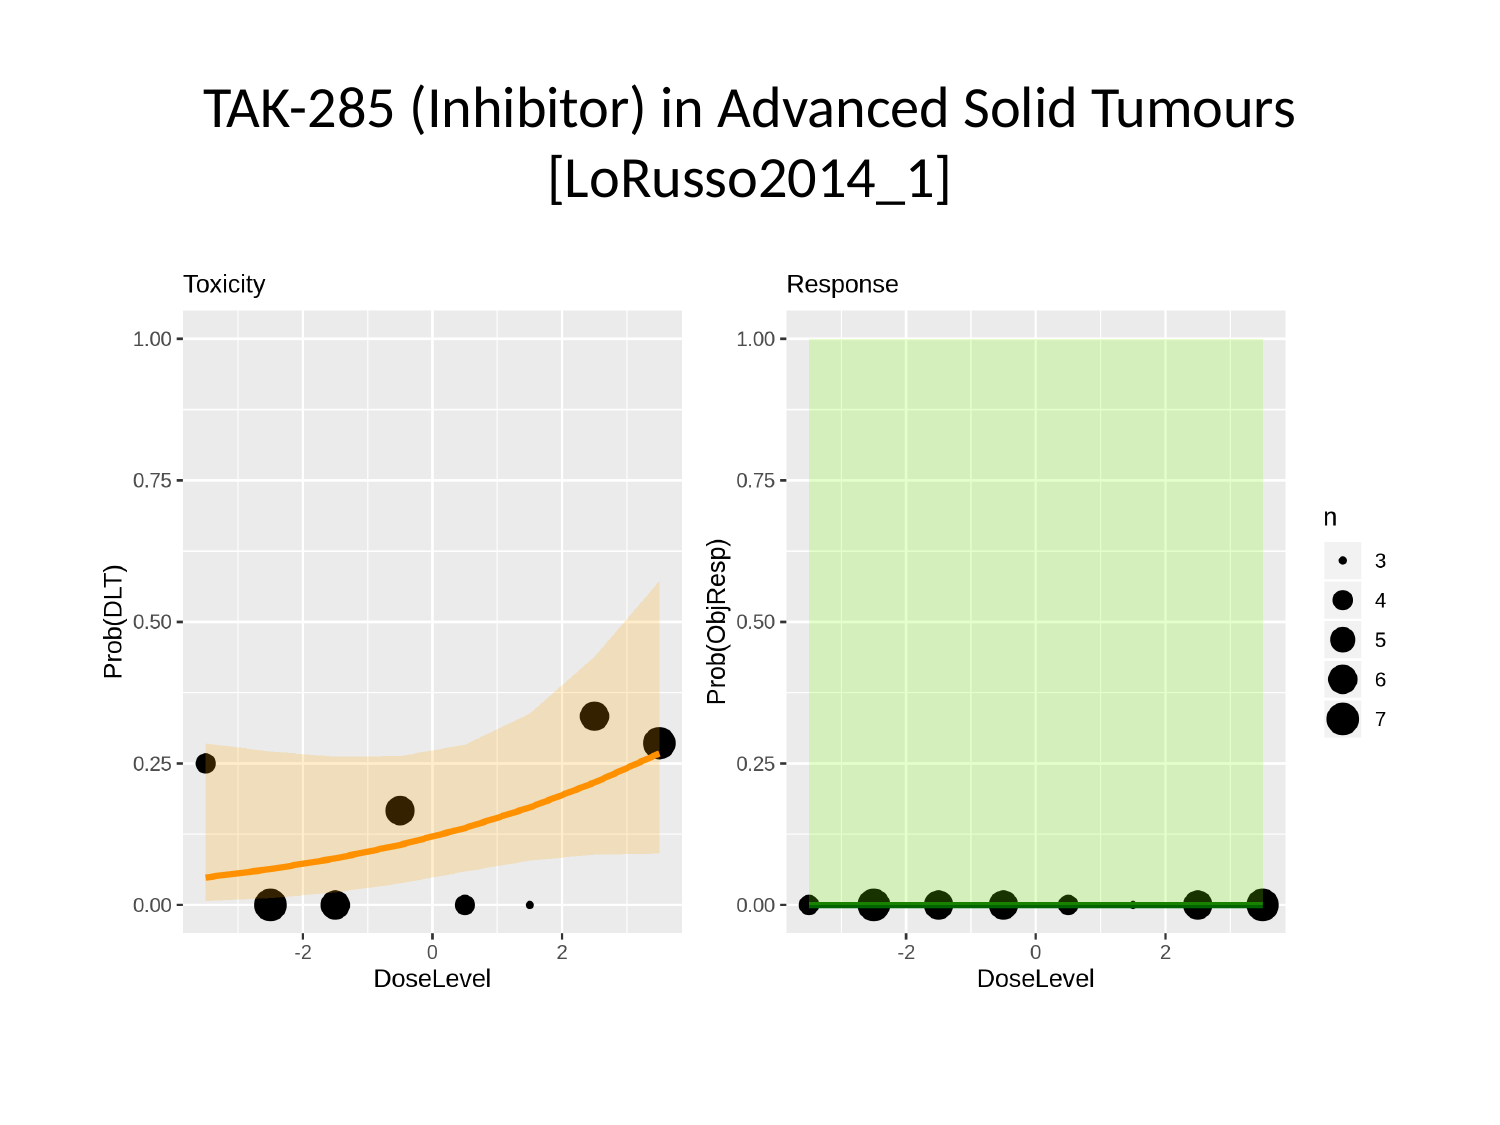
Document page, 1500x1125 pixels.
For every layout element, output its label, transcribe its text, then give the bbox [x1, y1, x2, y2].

title TAK-285 (Inhibitor) in Advanced Solid Tumours [LoRusso2014_1] [75, 45, 1425, 233]
picture [91, 262, 1411, 1005]
